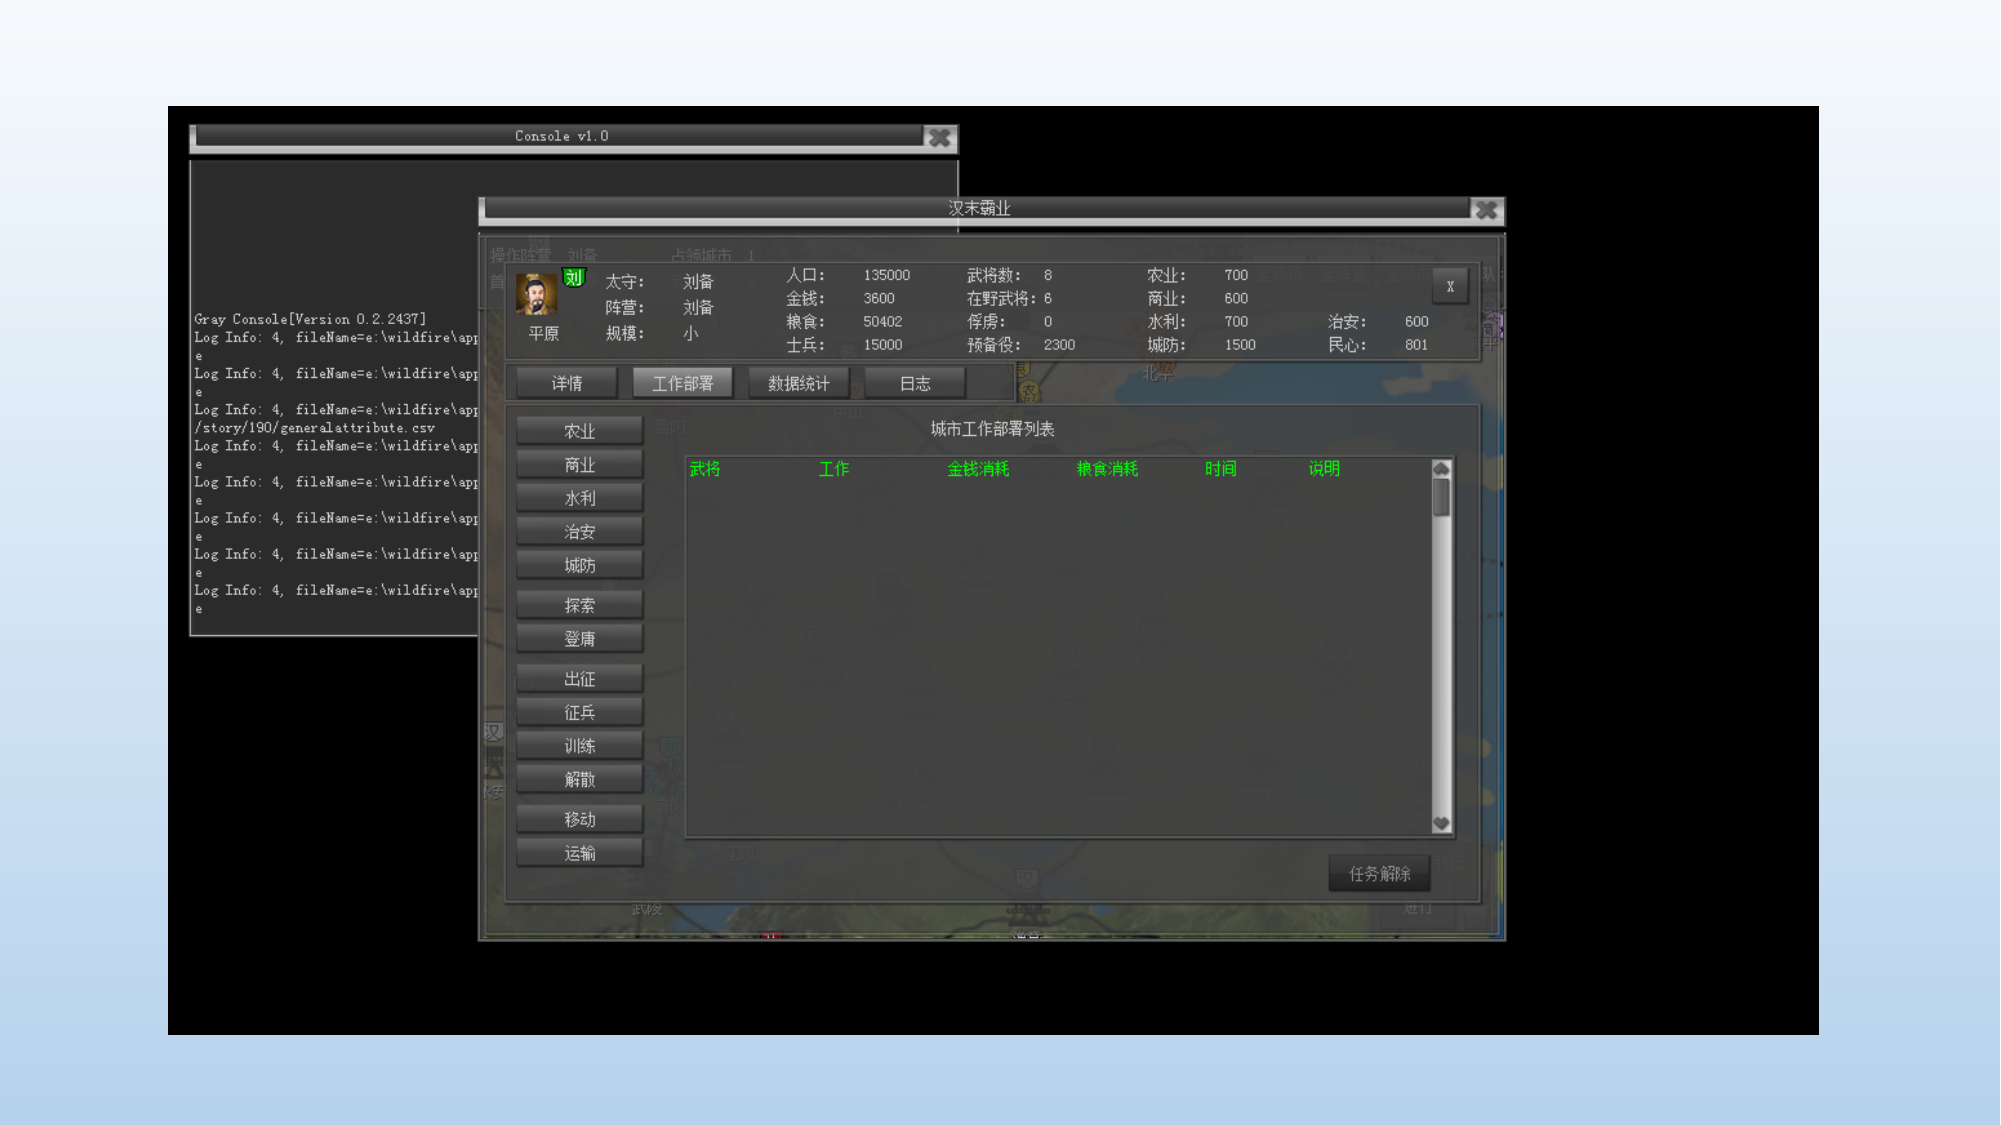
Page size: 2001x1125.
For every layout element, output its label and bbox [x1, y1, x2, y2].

picture [167, 106, 1819, 1035]
